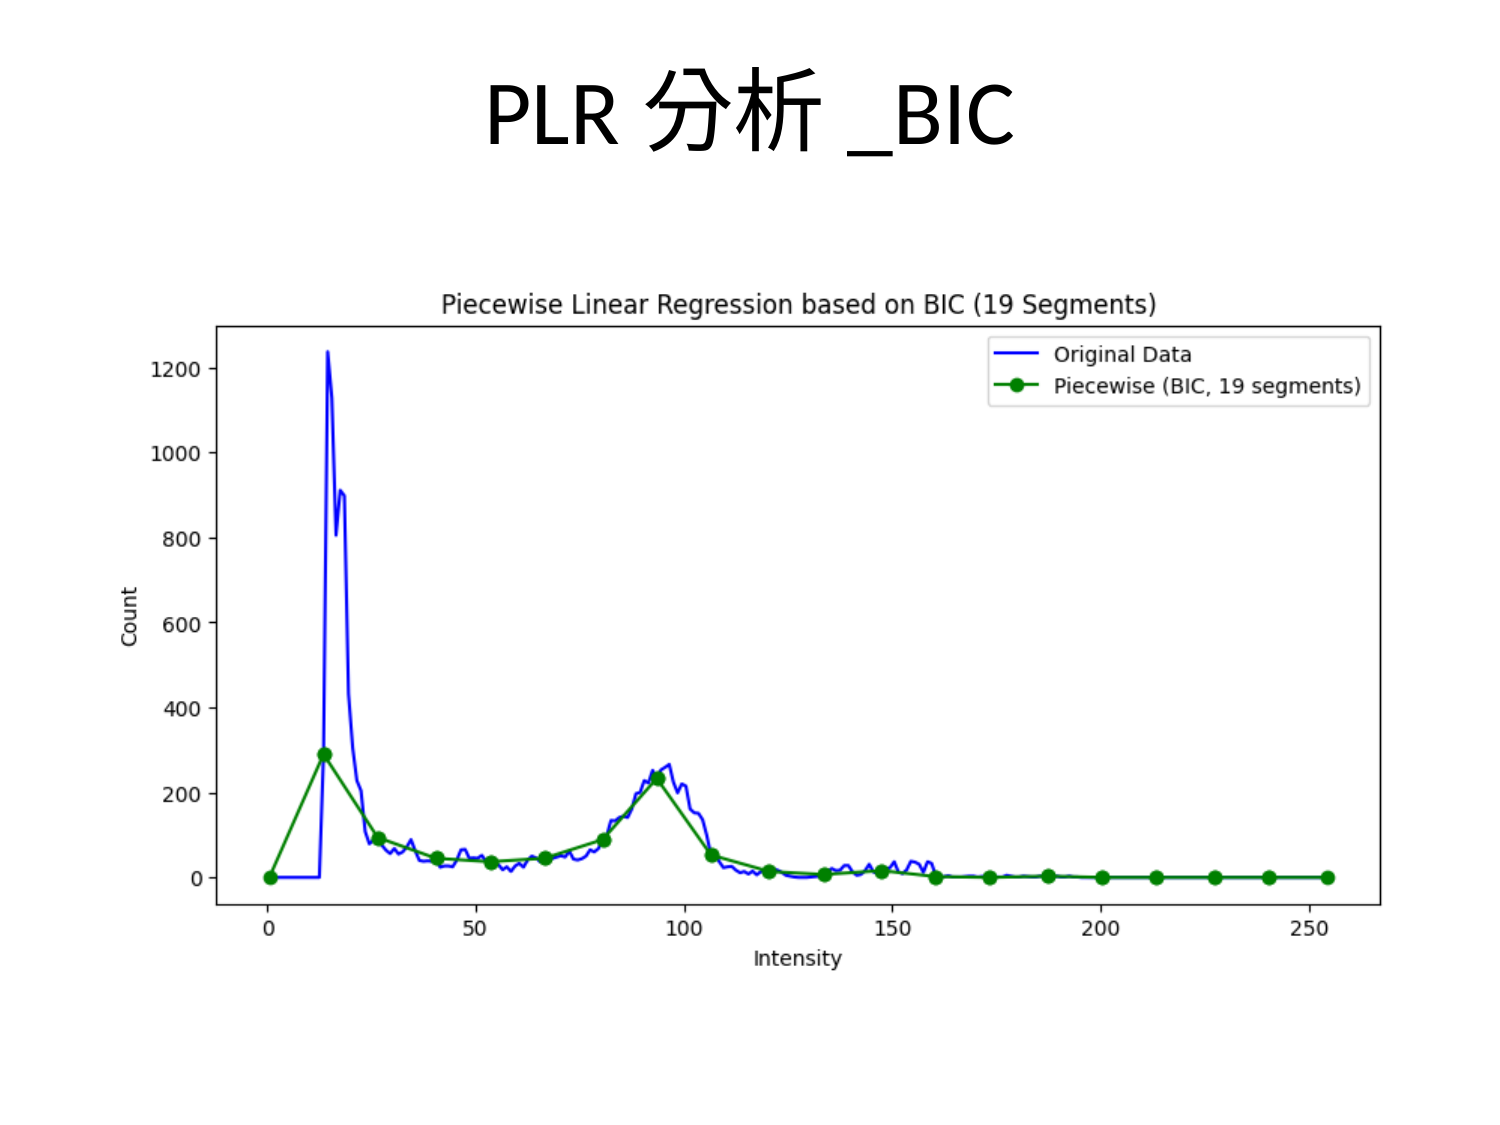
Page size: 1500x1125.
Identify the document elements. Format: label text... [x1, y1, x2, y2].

picture [105, 277, 1395, 984]
text_box PLR分析_BIC [74, 45, 1425, 233]
